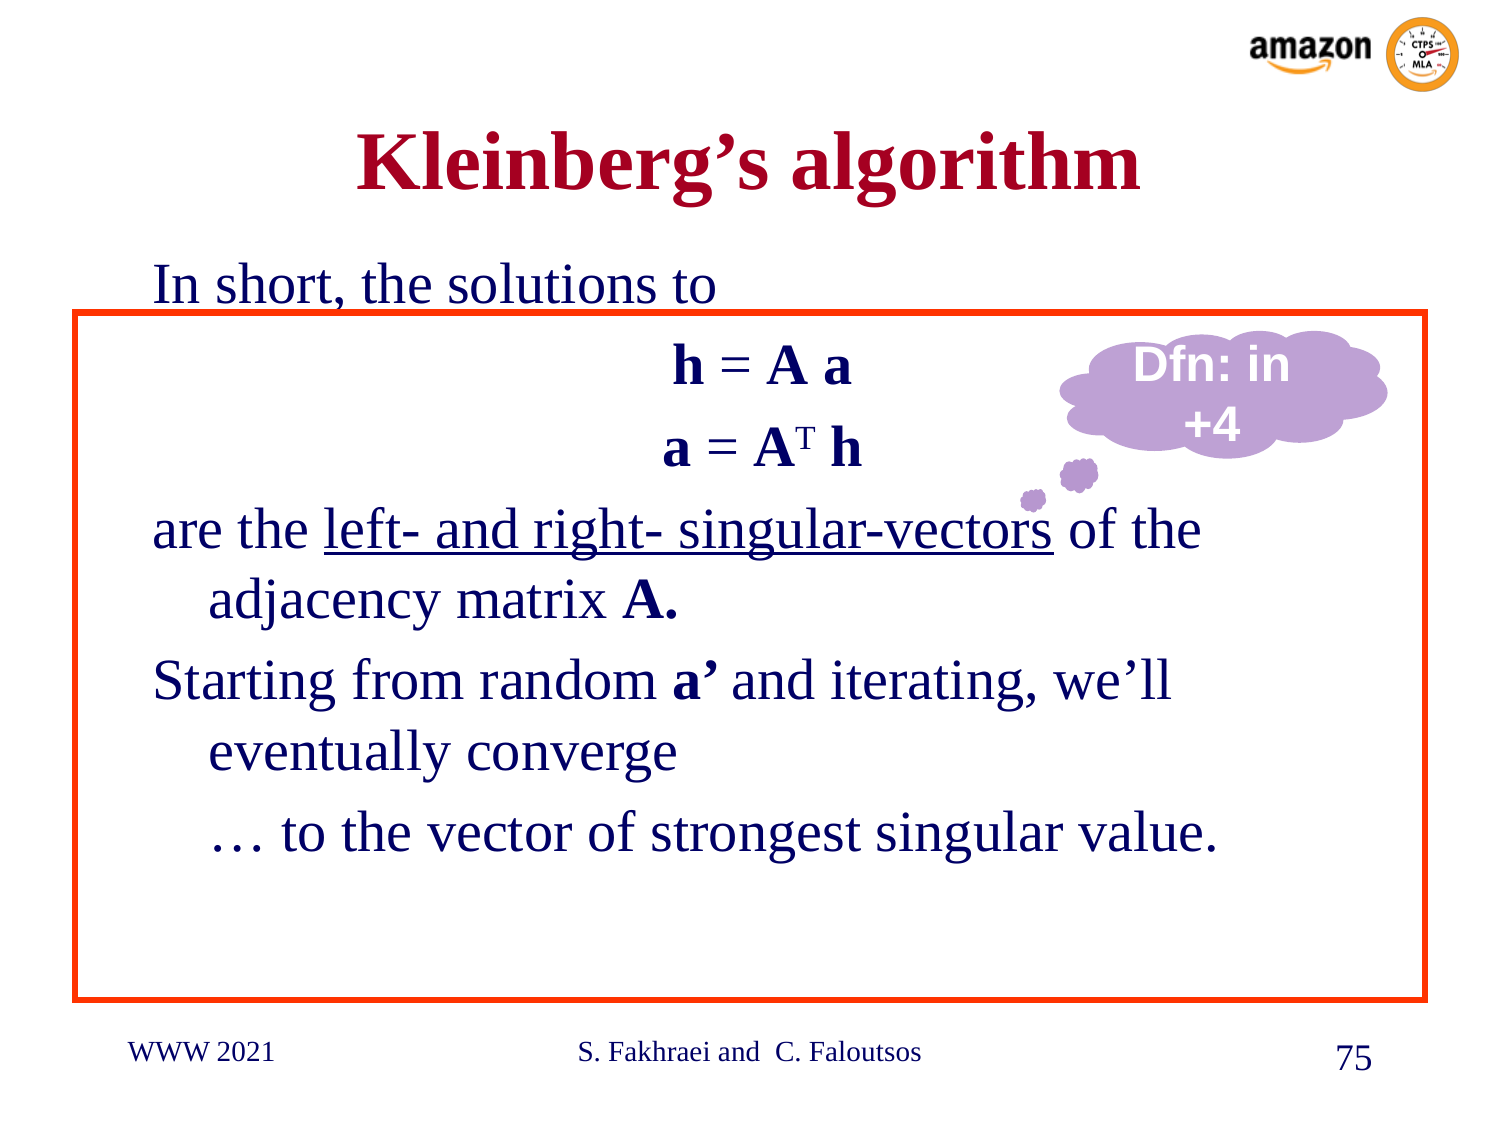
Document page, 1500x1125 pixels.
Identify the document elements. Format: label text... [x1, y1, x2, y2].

slide_number WWW 2021 [112, 1024, 426, 1101]
footer S. Fakhraei and C. Faloutsos [512, 1024, 988, 1101]
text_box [1019, 330, 1388, 513]
picture [1239, 16, 1460, 93]
list In short, the solutions to h = A a a = AT h are the left- and right- singular-vectors of the adjacency matrix A. Starting from random a’ and iterating, we’ll eventually converge … to the vector of strongest singular value. [137, 237, 1388, 312]
text_box [74, 312, 1425, 1000]
title Kleinberg’s algorithm [112, 99, 1388, 213]
slide_number 75 [1074, 1024, 1388, 1101]
